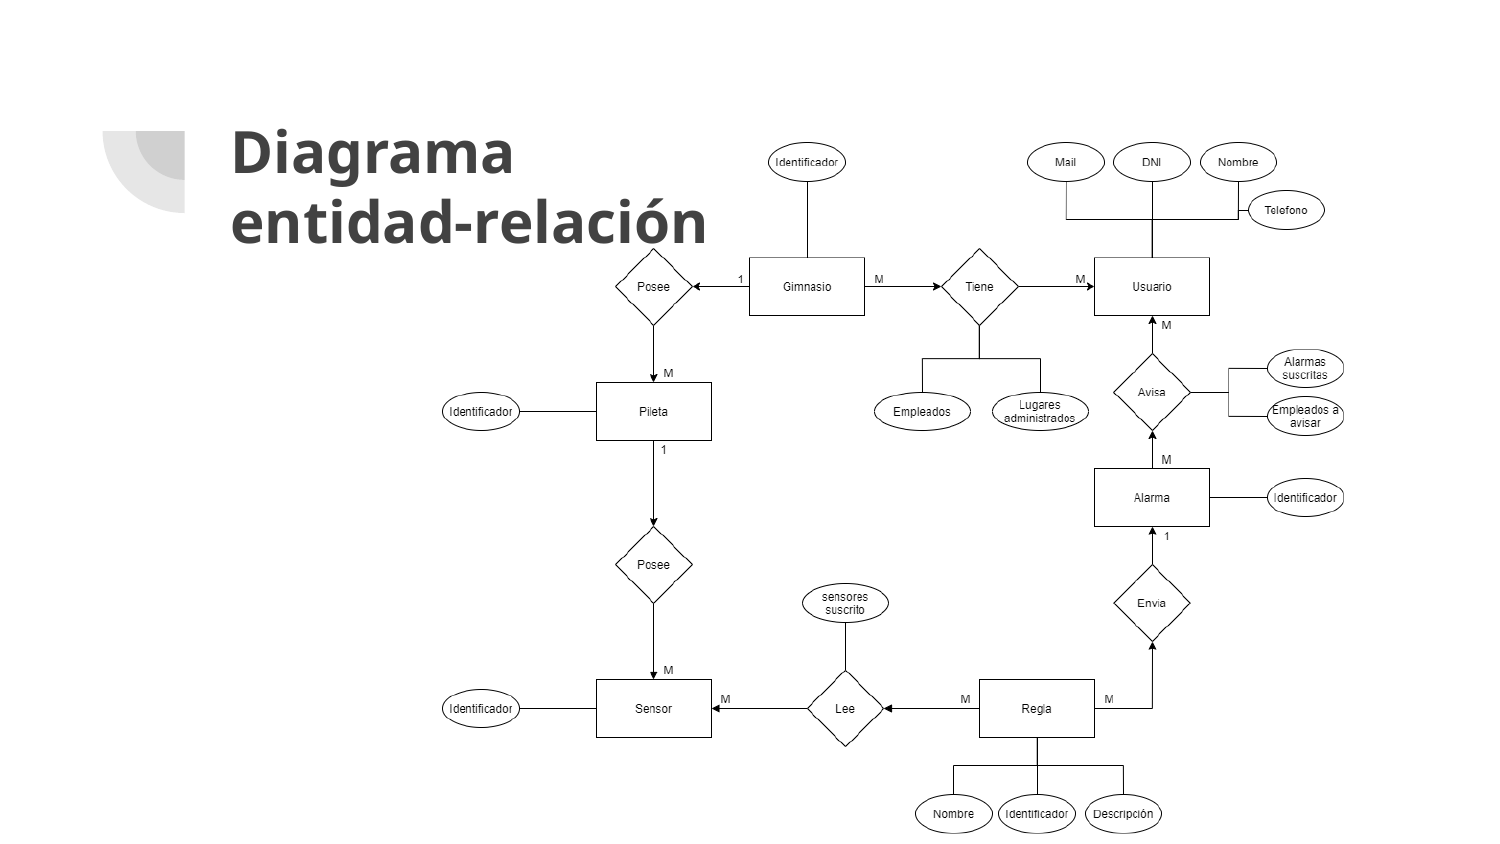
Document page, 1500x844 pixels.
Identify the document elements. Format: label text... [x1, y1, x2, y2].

title Diagrama entidad-relación [215, 100, 759, 362]
picture [442, 142, 1345, 834]
